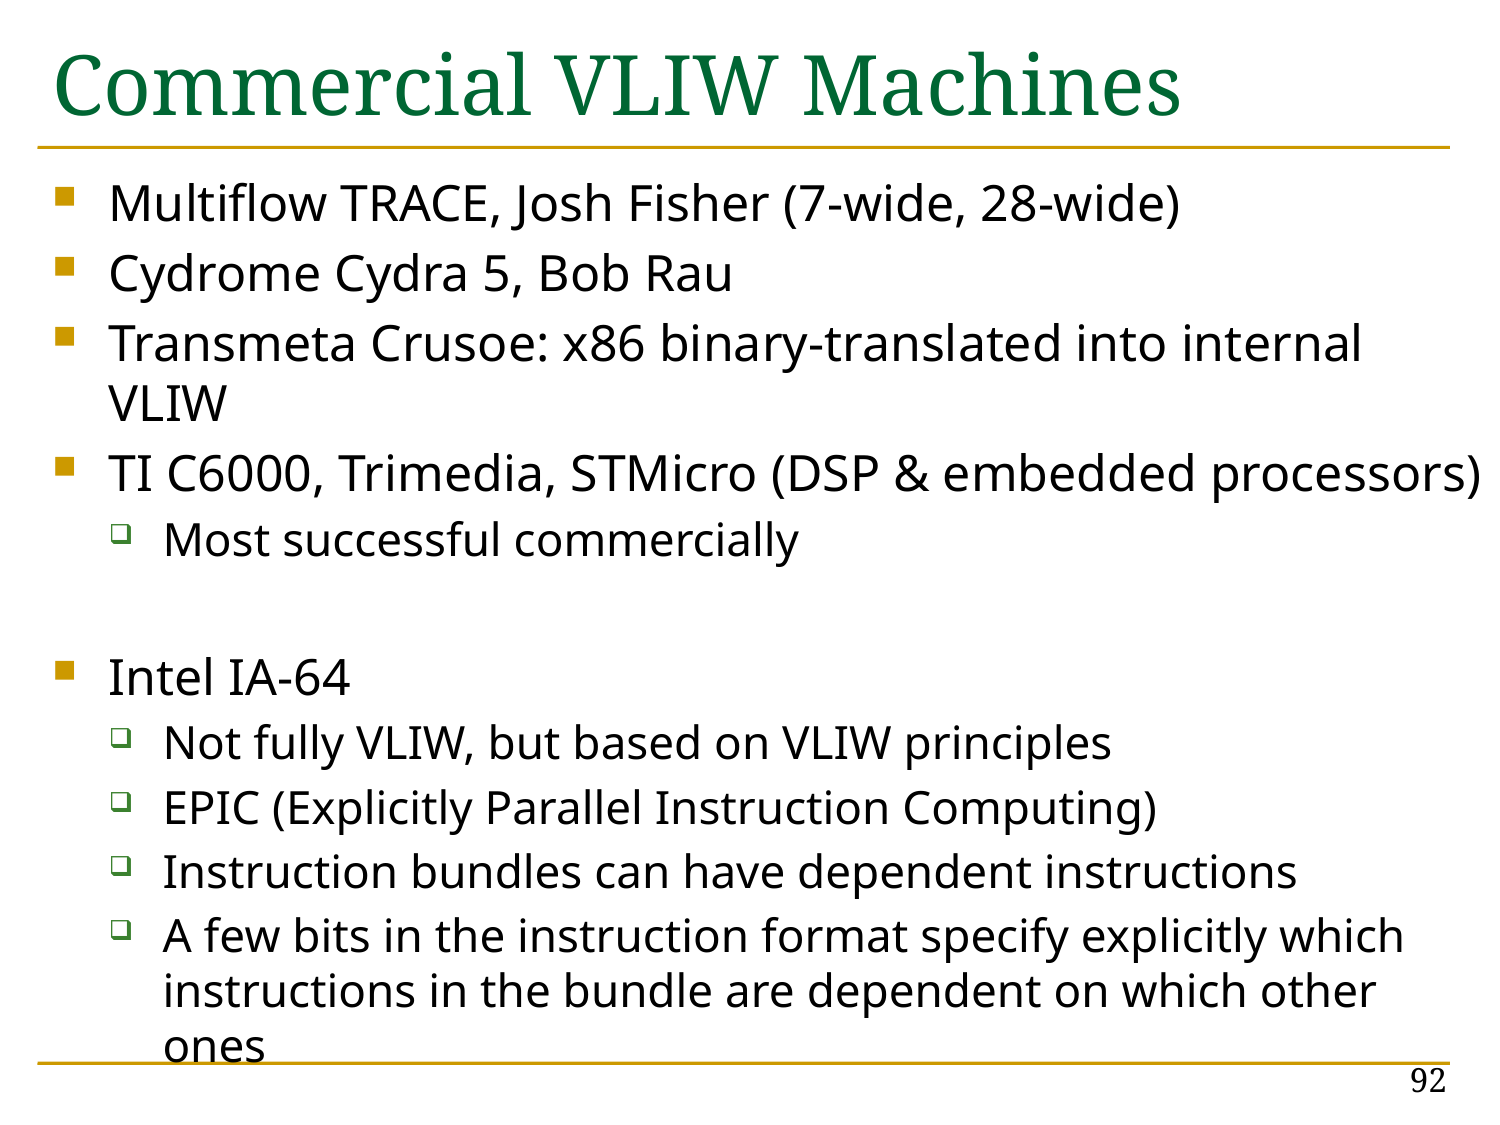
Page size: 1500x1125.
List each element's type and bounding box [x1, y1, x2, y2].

title [37, 24, 1450, 163]
list [37, 163, 1500, 1016]
slide_number [1111, 1036, 1462, 1112]
